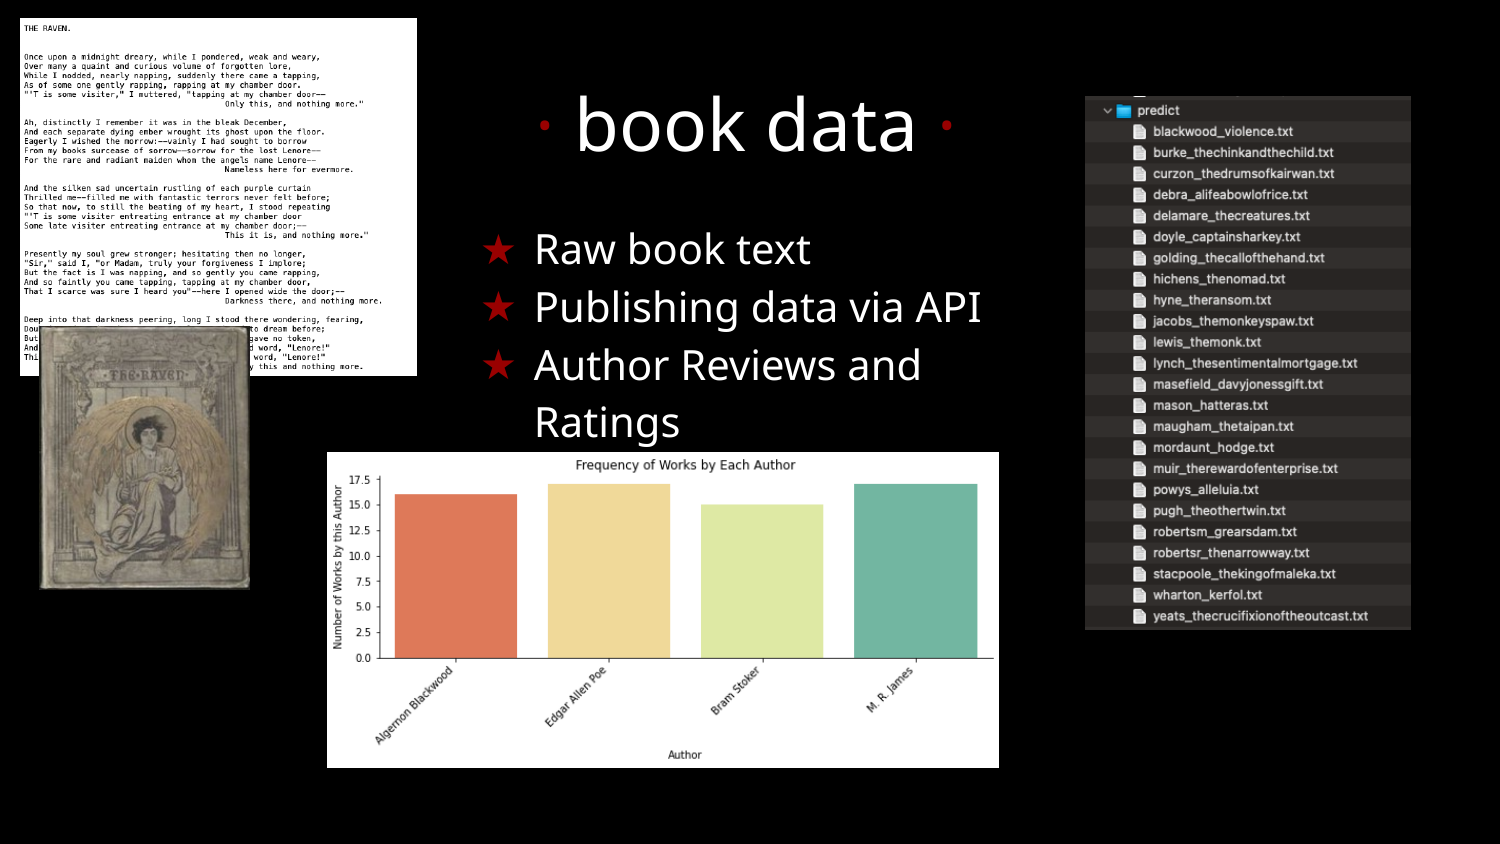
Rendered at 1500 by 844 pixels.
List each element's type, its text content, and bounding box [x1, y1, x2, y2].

picture [20, 17, 417, 590]
text_box Raw book text Publishing data via API Author Reviews and Ratings [443, 200, 1079, 355]
picture [327, 452, 999, 769]
title · book data · [422, 63, 1379, 164]
picture [1085, 96, 1412, 630]
